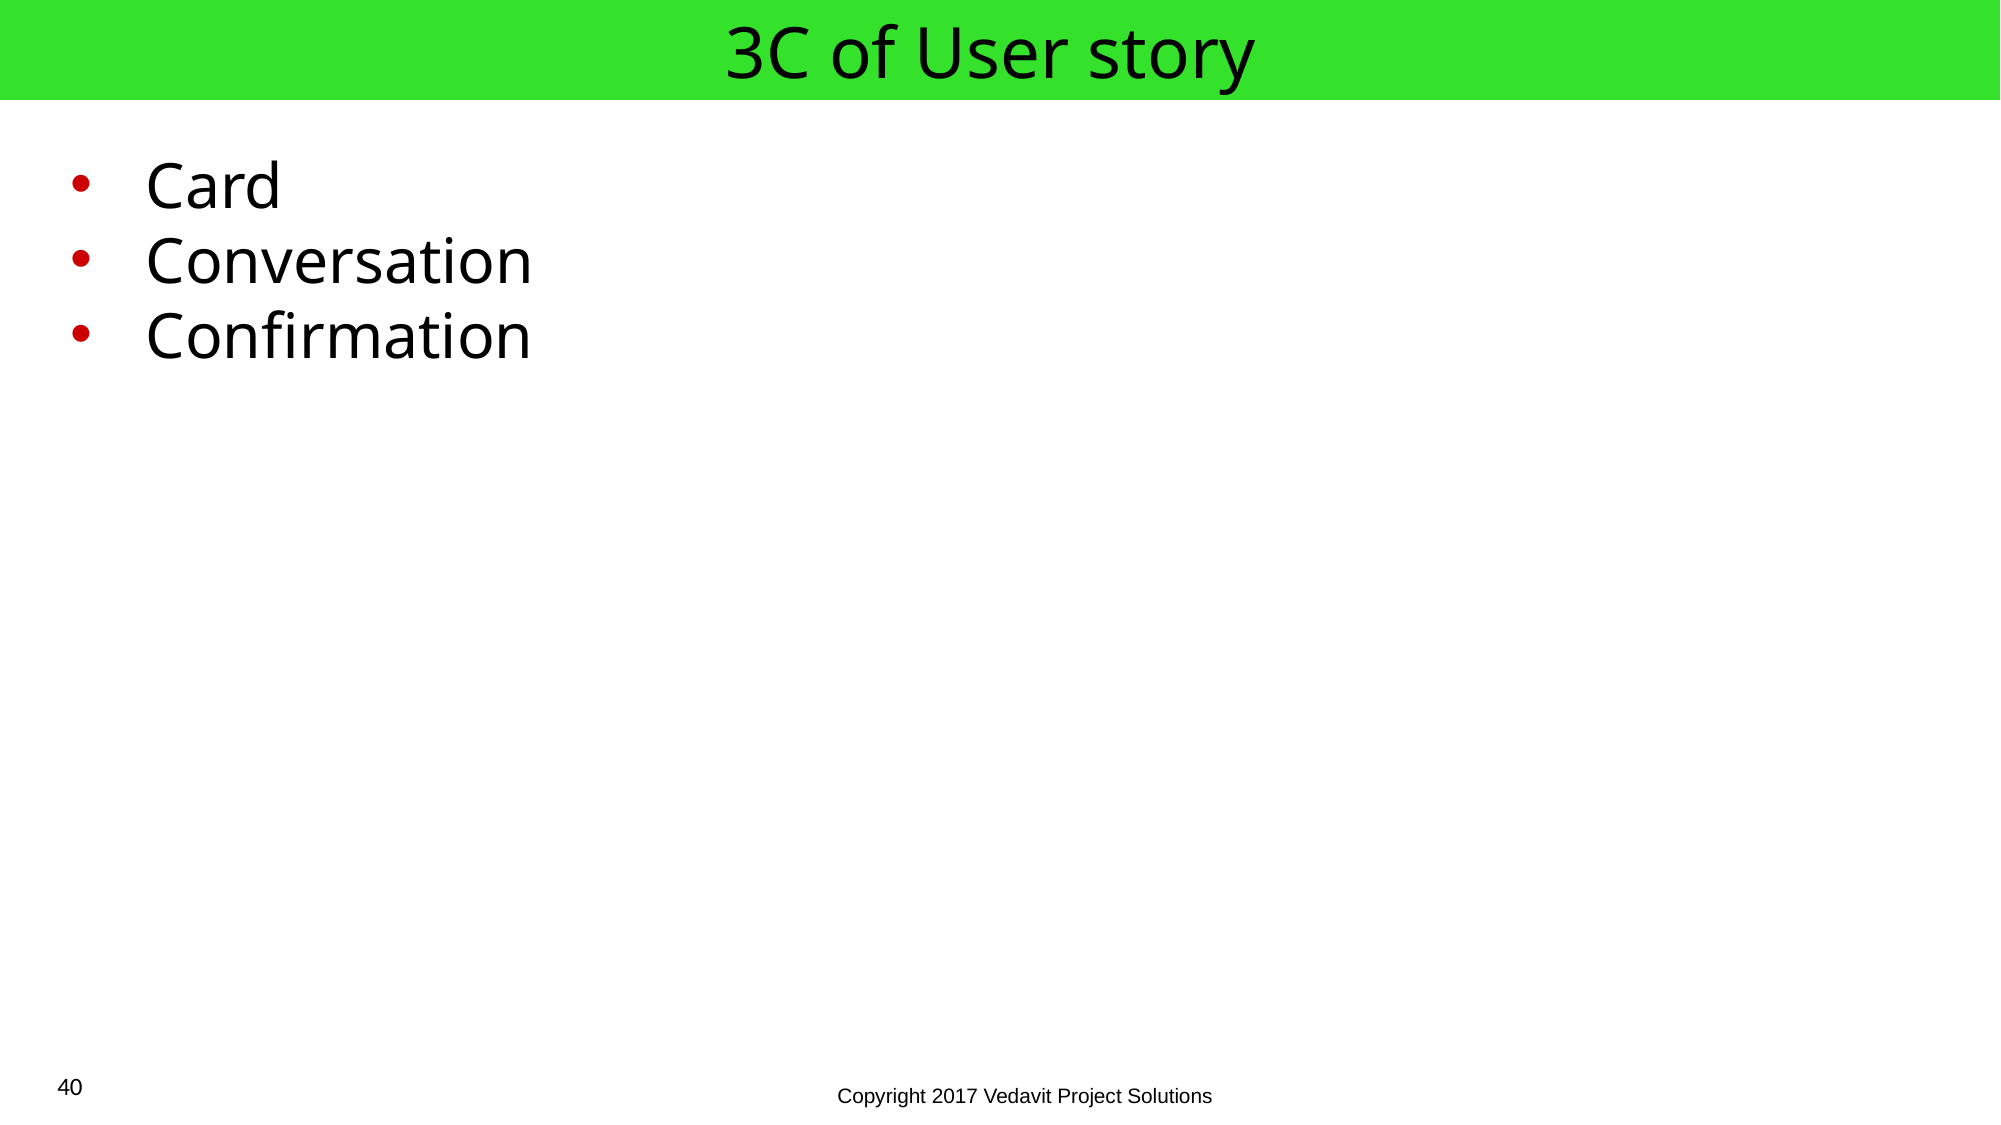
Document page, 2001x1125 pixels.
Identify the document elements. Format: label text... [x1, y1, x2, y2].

list Card Conversation Confirmation [62, 137, 1938, 1013]
title 3C of User story [0, 0, 2000, 100]
slide_number 40 [3, 1055, 137, 1116]
